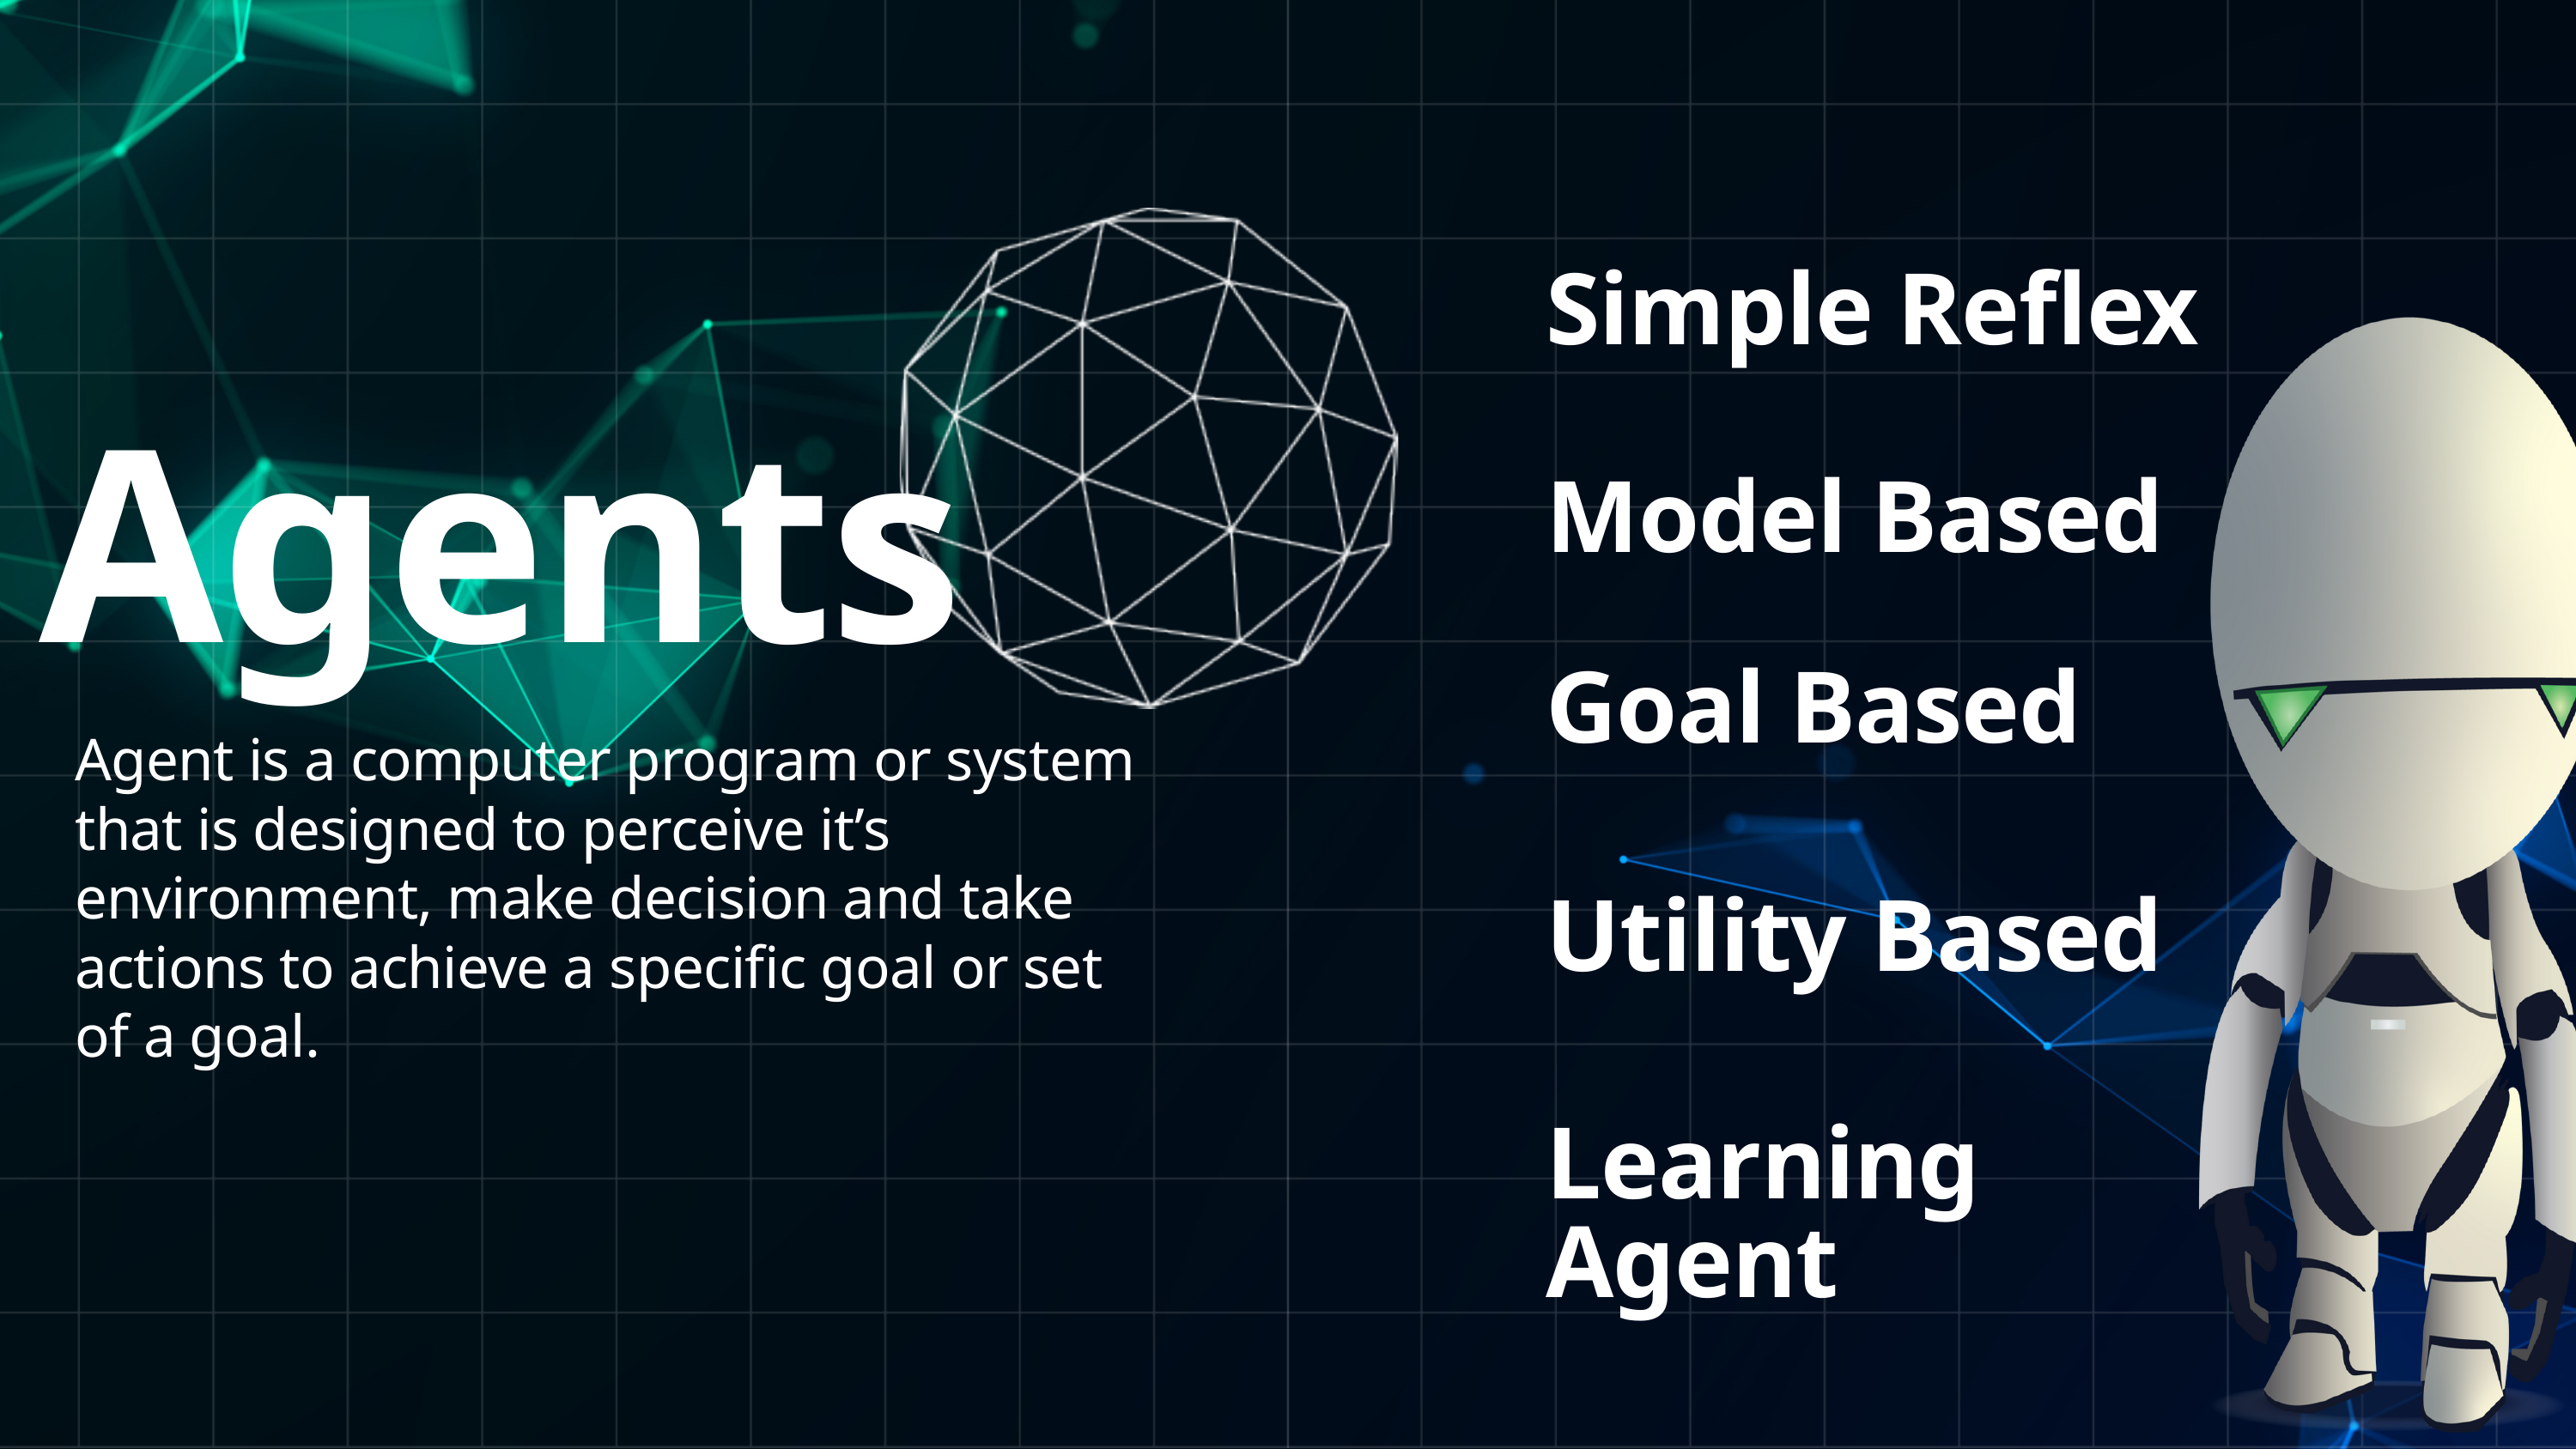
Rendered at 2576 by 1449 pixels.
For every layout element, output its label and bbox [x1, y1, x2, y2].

text_box [0, 0, 2576, 1448]
